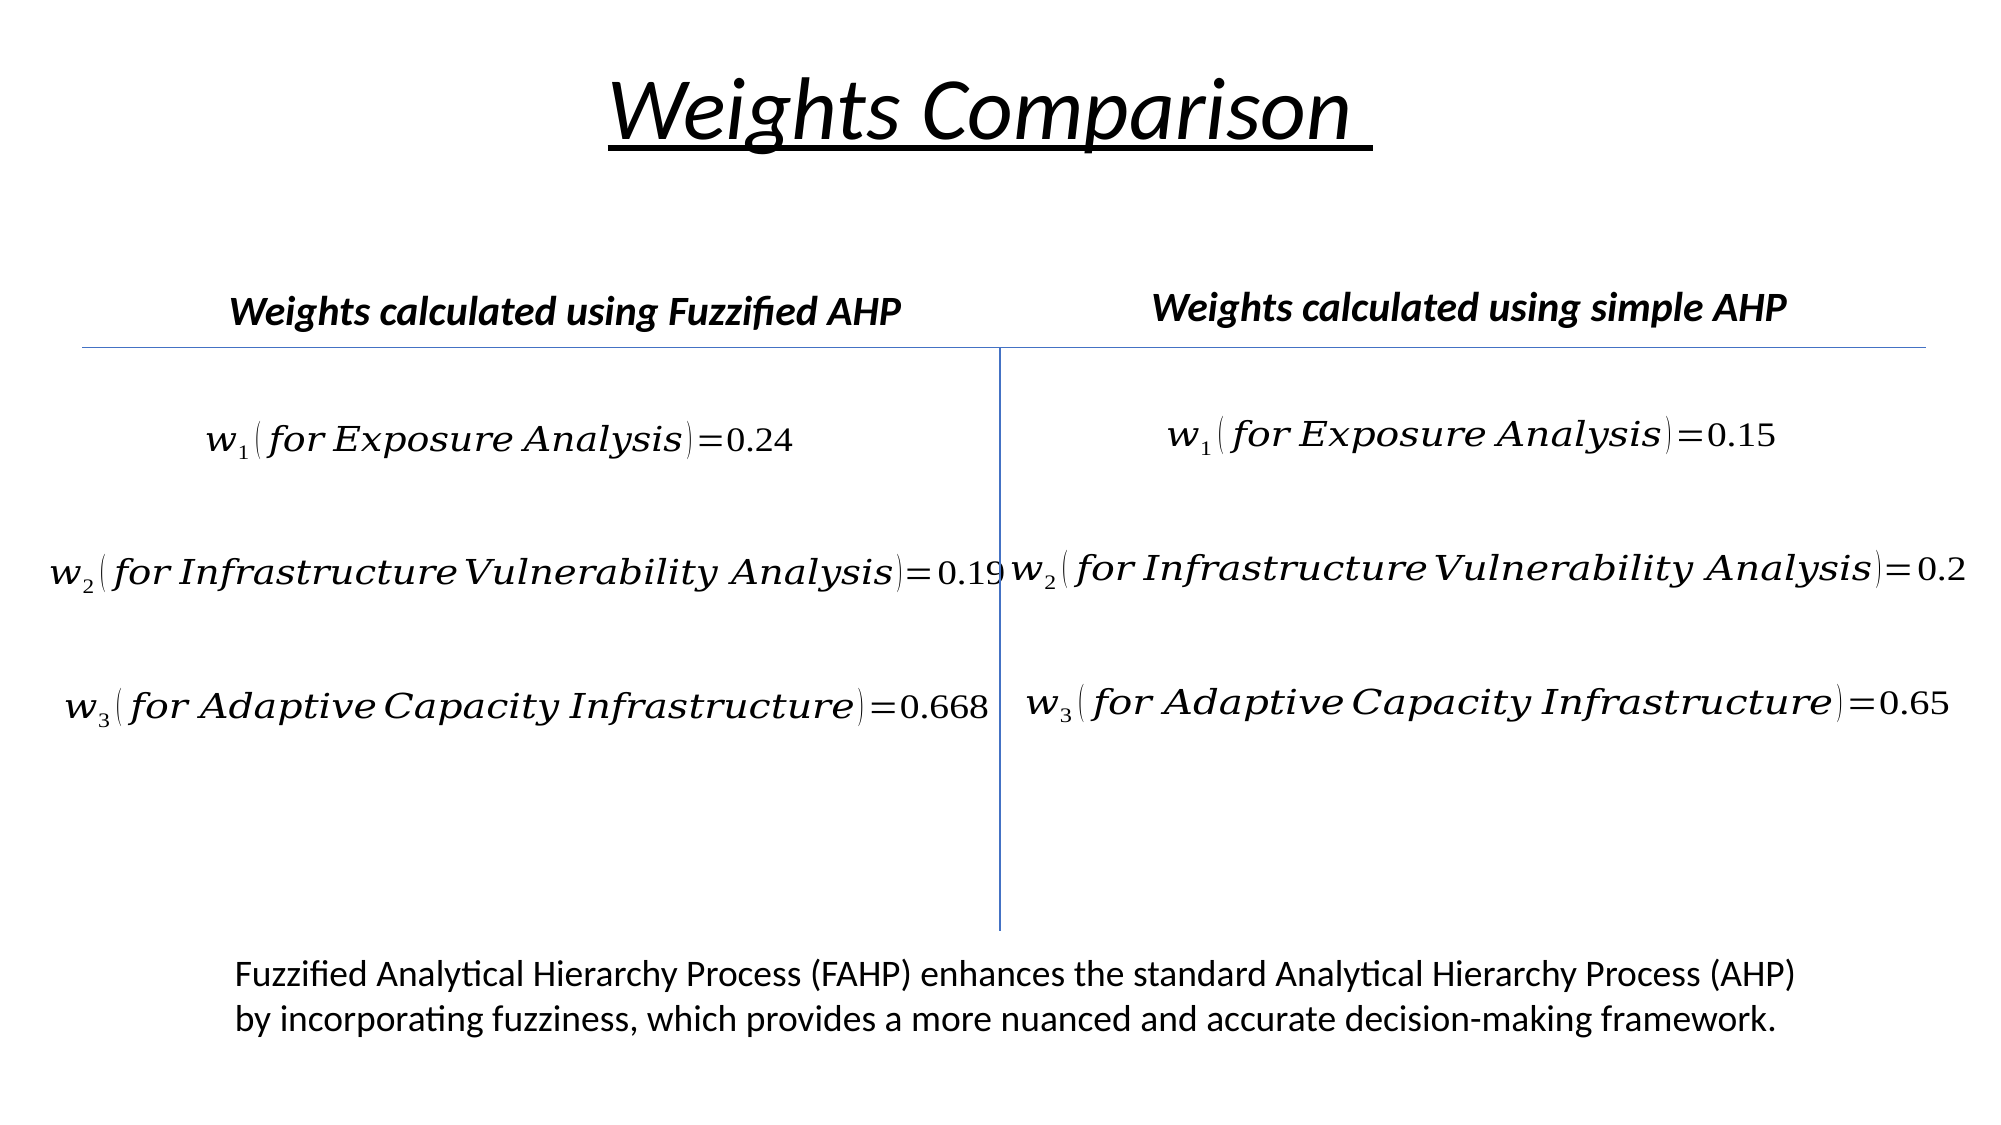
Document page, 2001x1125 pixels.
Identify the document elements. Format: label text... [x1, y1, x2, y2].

text_box Weights calculated using simple AHP [1136, 271, 1803, 337]
text_box Weights calculated using Fuzzified AHP [213, 276, 917, 341]
title Weights Comparison [249, 54, 1731, 166]
text_box Fuzzified Analytical Hierarchy Process (FAHP) enhances the standard Analytical Hierarchy Process (AHP) by incorporating fuzziness, which provides a more nuanced and accurate decision-making framework. [220, 941, 1829, 1047]
